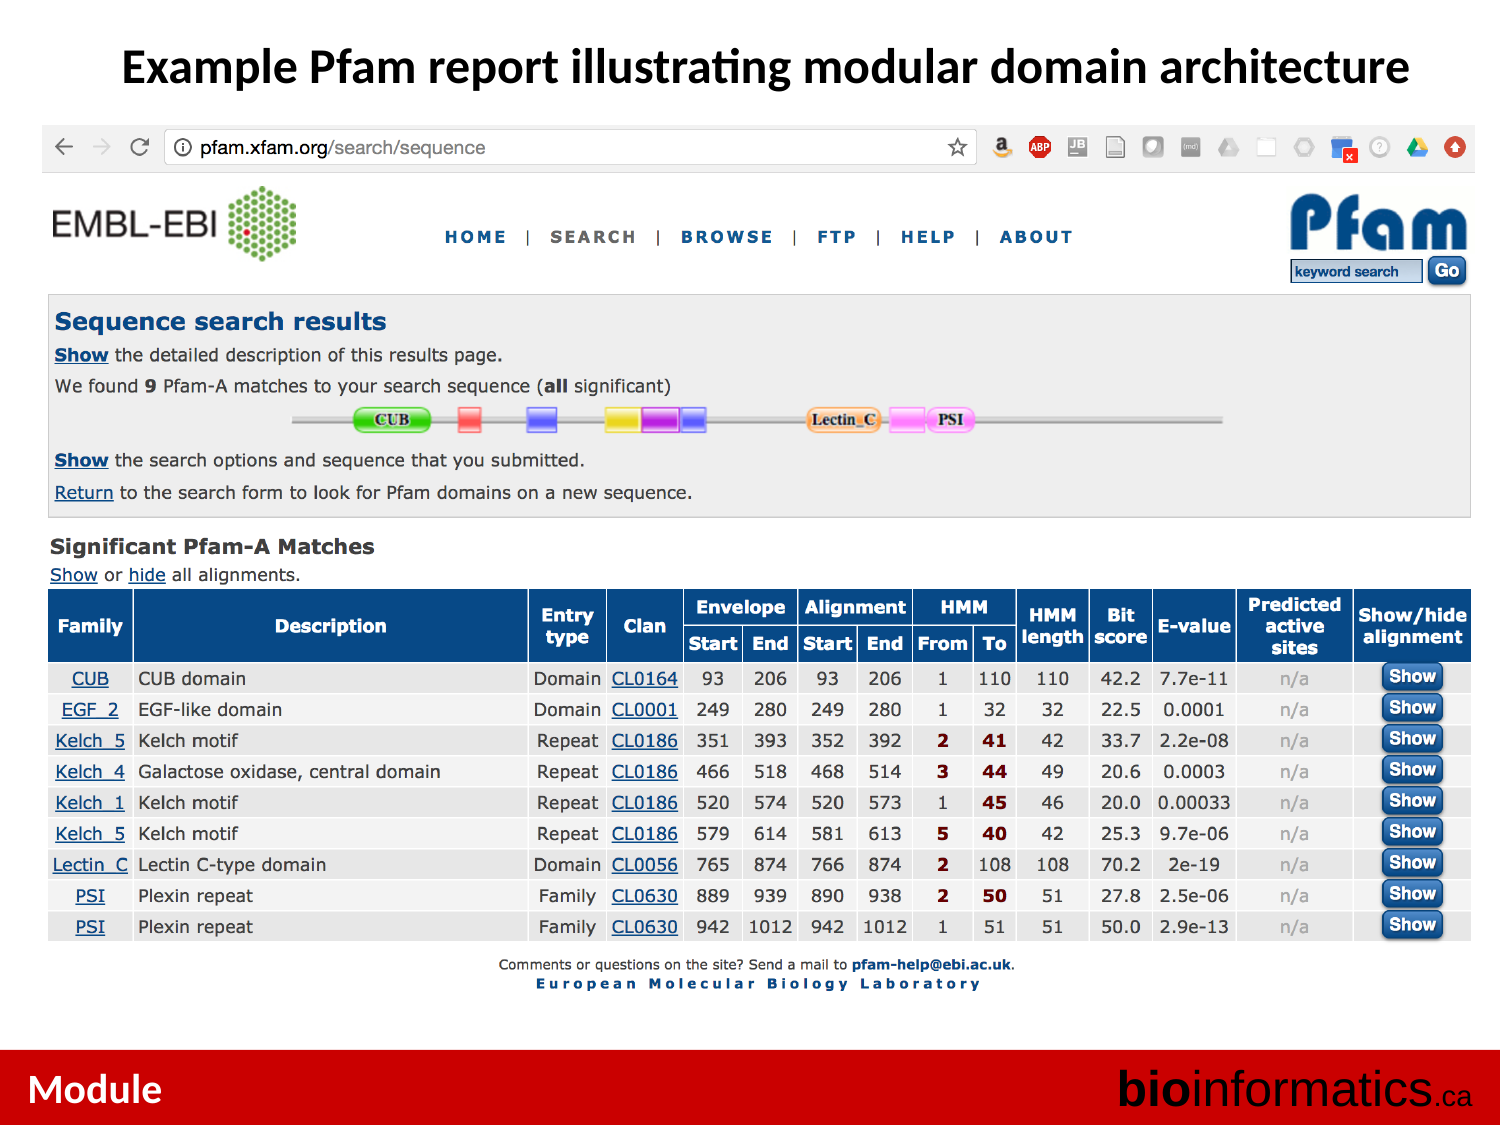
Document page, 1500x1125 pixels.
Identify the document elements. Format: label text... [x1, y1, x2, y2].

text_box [0, 1048, 1500, 1125]
picture [42, 125, 1475, 1035]
text_box Example Pfam report illustrating modular domain architecture [106, 26, 1426, 102]
